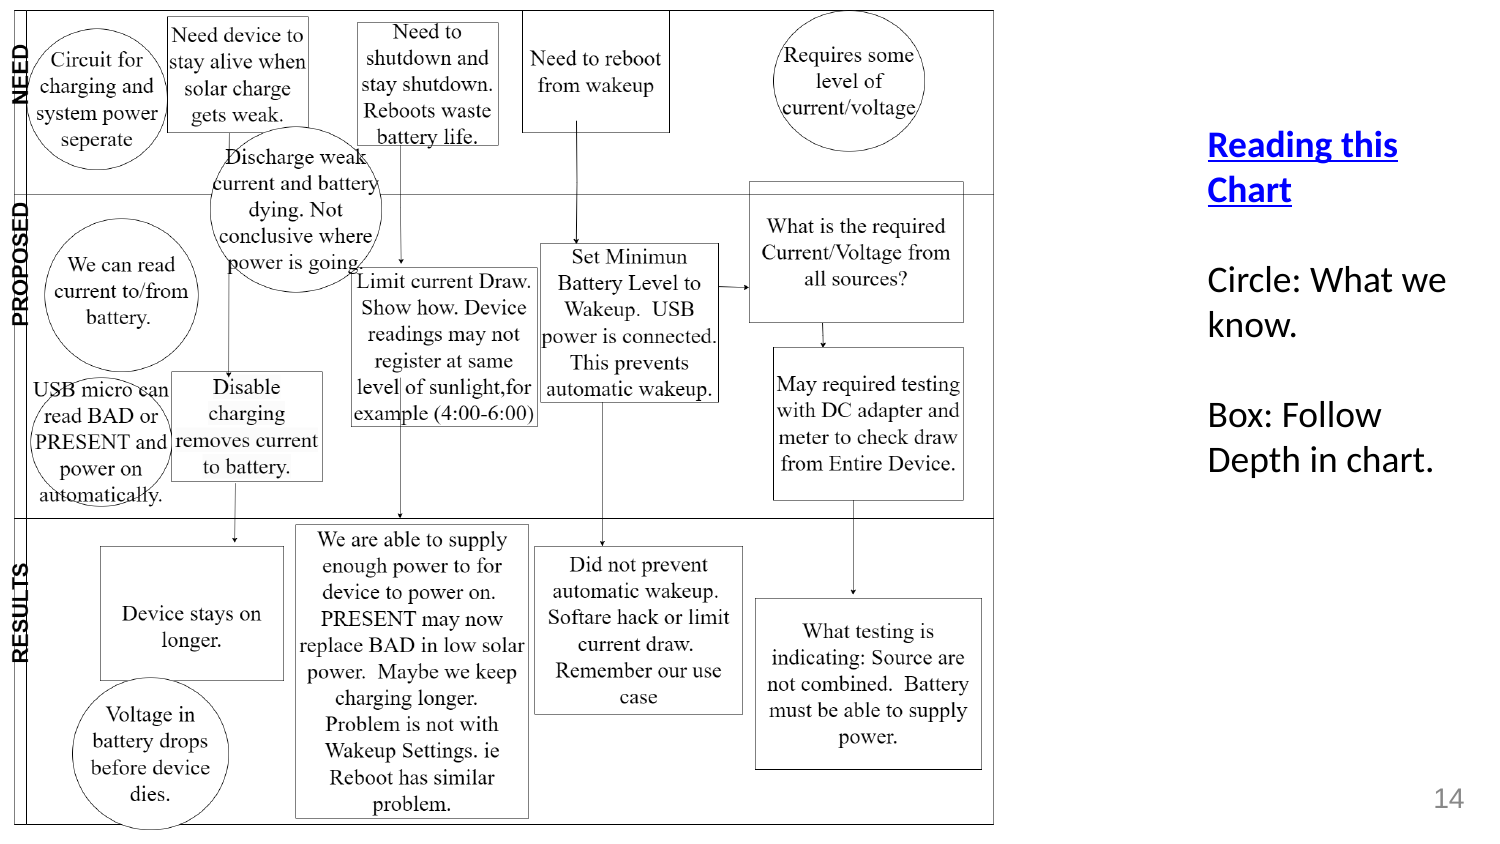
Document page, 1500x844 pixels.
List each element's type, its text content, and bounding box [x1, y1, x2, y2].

text_box Reading this Chart Circle: What we know. Box: Follow Depth in chart. [1192, 59, 1471, 495]
slide_number ‹#› [1389, 764, 1480, 830]
picture [7, 10, 994, 830]
